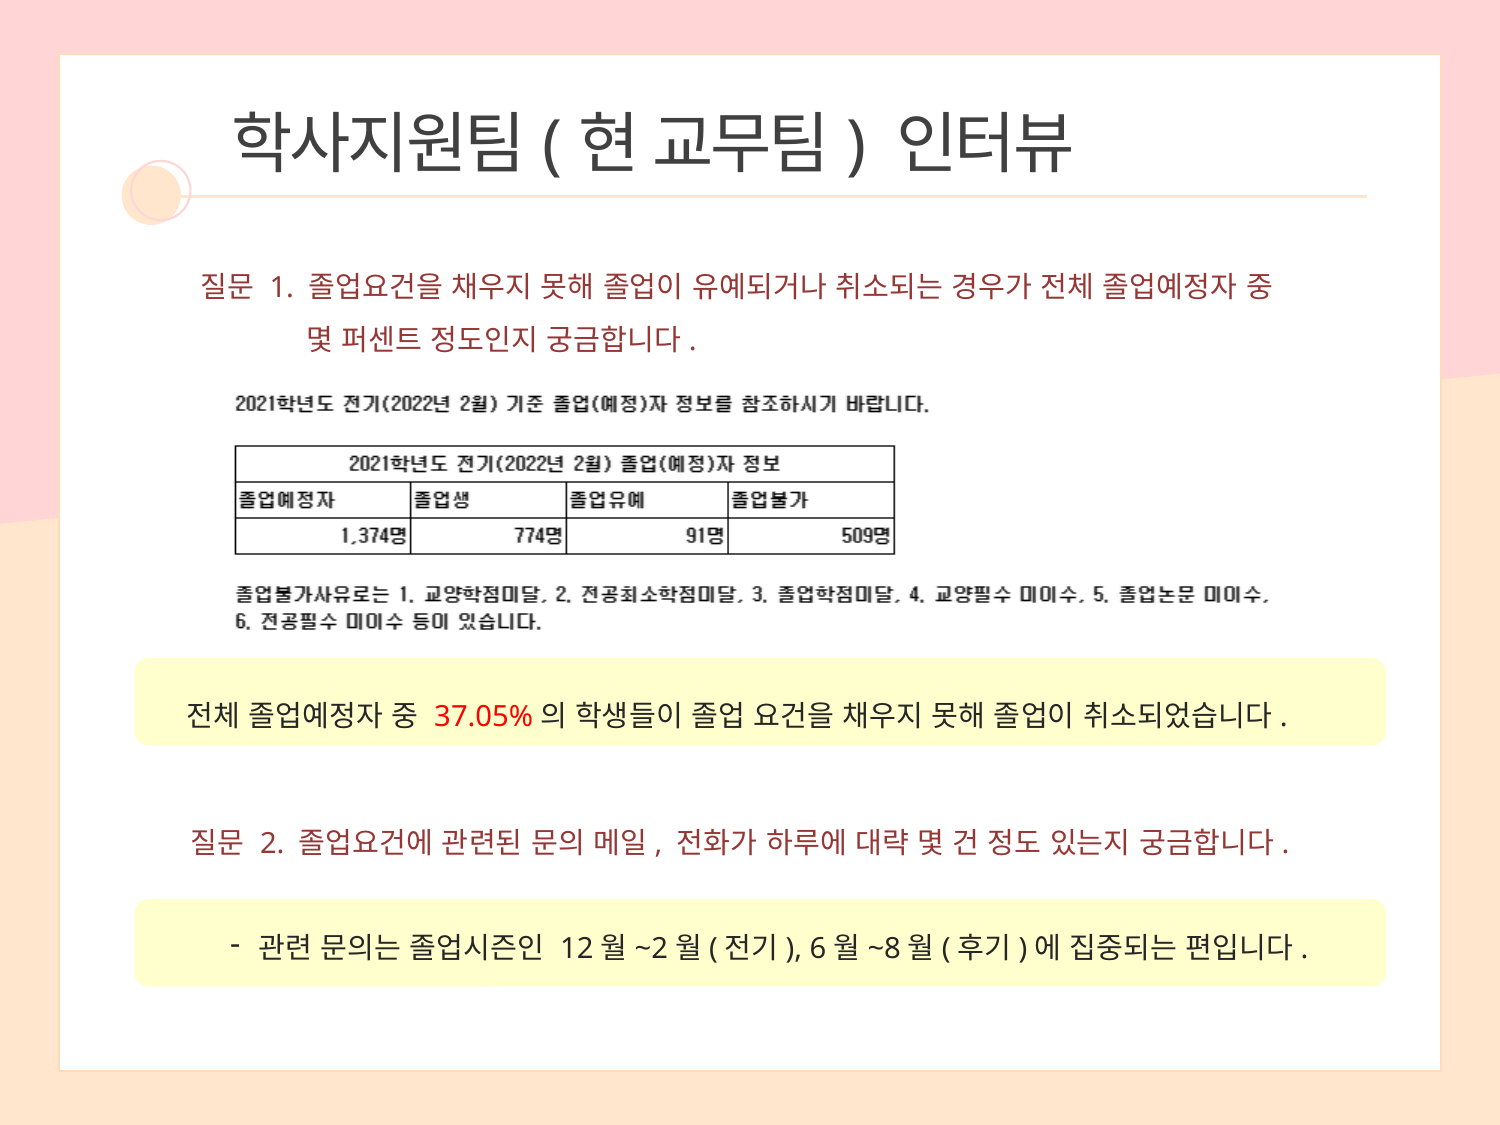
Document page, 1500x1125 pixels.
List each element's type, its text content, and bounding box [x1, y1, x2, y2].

text_box 전체 졸업예정자 중 37.05%의 학생들이 졸업 요건을 채우지 못해 졸업이 취소되었습니다. [171, 672, 1378, 740]
text_box [132, 656, 1389, 748]
text_box 학사지원팀(현 교무팀) 인터뷰 [216, 93, 1090, 189]
text_box [132, 896, 1389, 989]
picture [217, 380, 1304, 648]
text_box 질문 2. 졸업요건에 관련된 문의 메일, 전화가 하루에 대략 몇 건 정도 있는지 궁금합니다. [175, 817, 1305, 867]
text_box 질문 1. 졸업요건을 채우지 못해 졸업이 유예되거나 취소되는 경우가 전체 졸업예정자 중 몇 퍼센트 정도인지 궁금합니다. [185, 243, 1298, 364]
text_box 관련 문의는 졸업시즌인 12월~2월(전기), 6월~8월(후기)에 집중되는 편입니다. [215, 905, 1387, 973]
